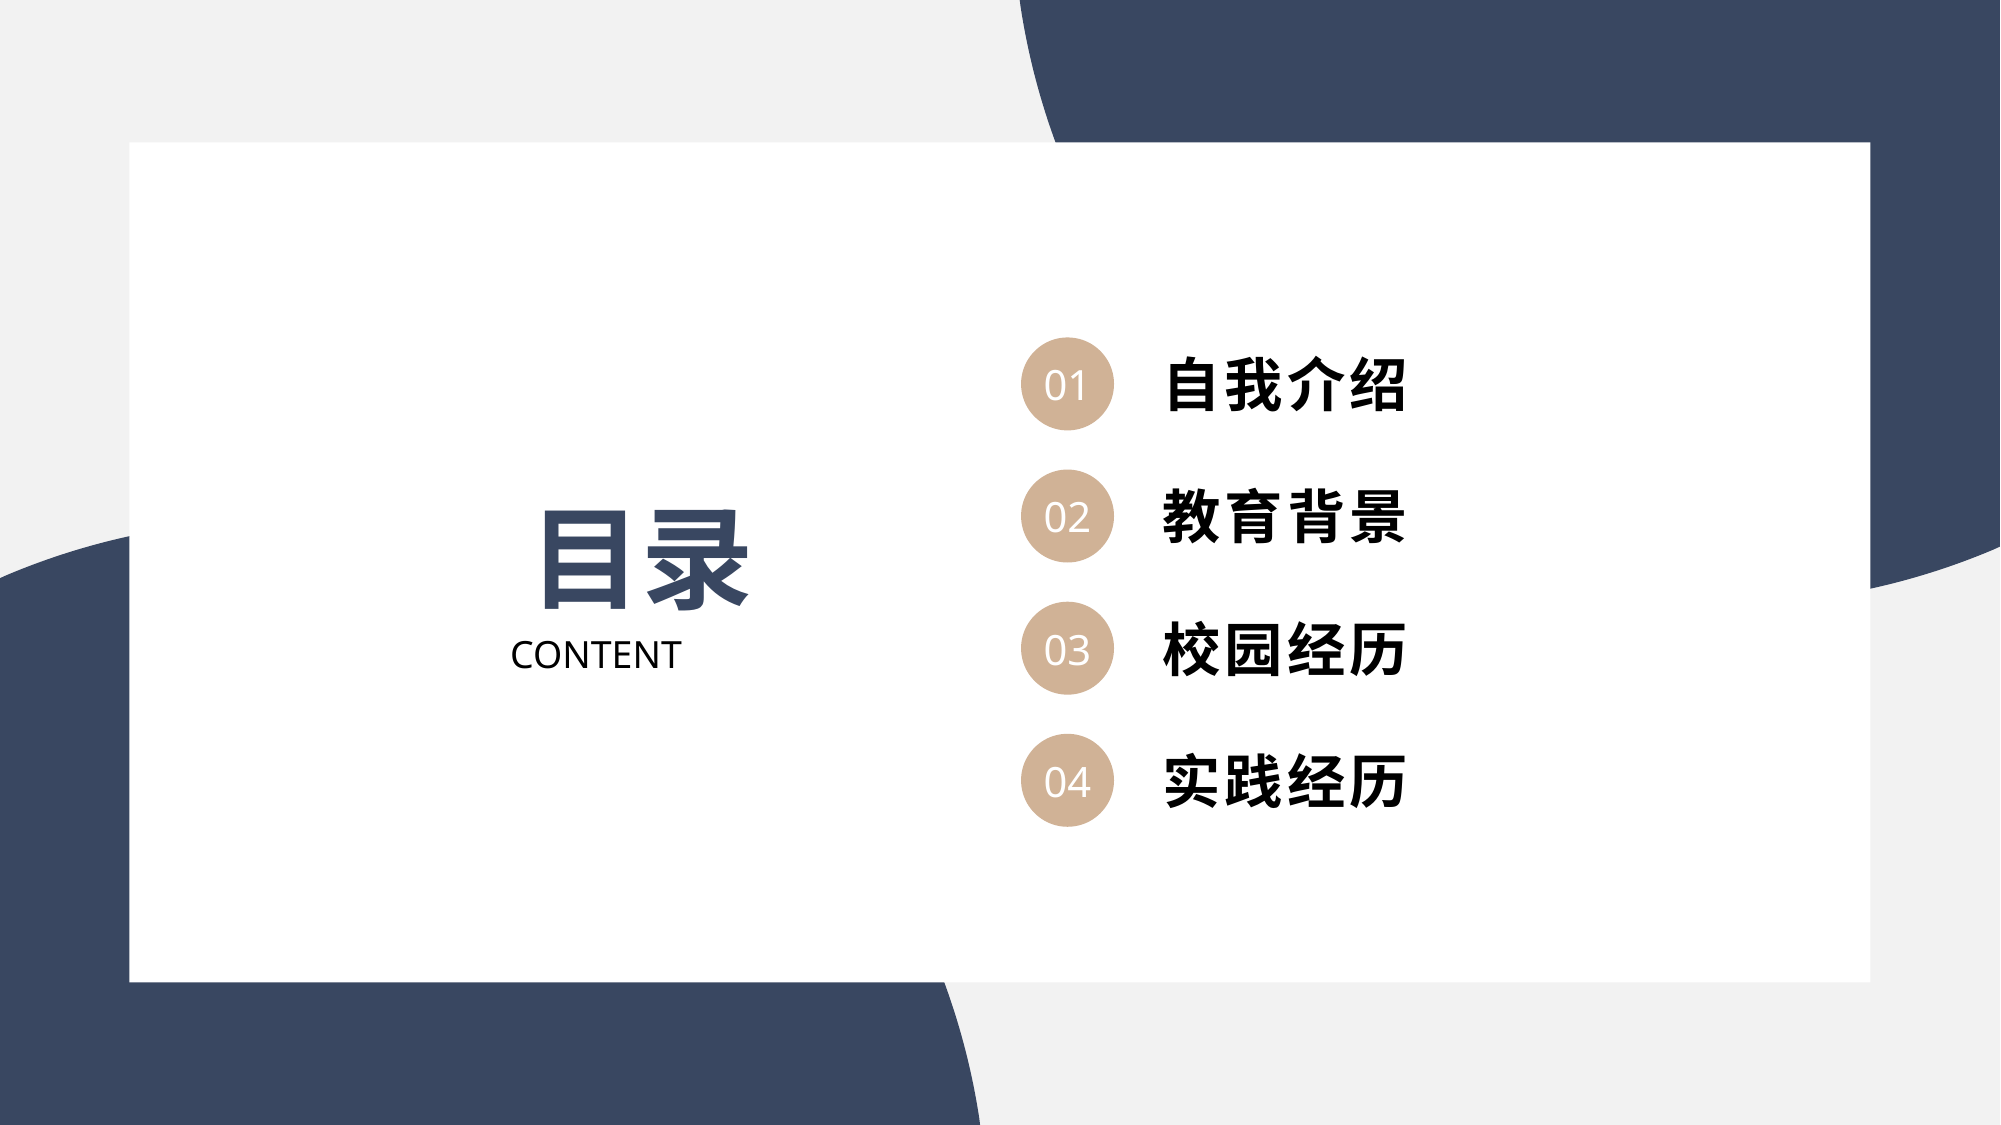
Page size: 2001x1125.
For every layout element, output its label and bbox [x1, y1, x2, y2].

text_box [510, 487, 773, 677]
text_box [1015, 337, 1717, 827]
